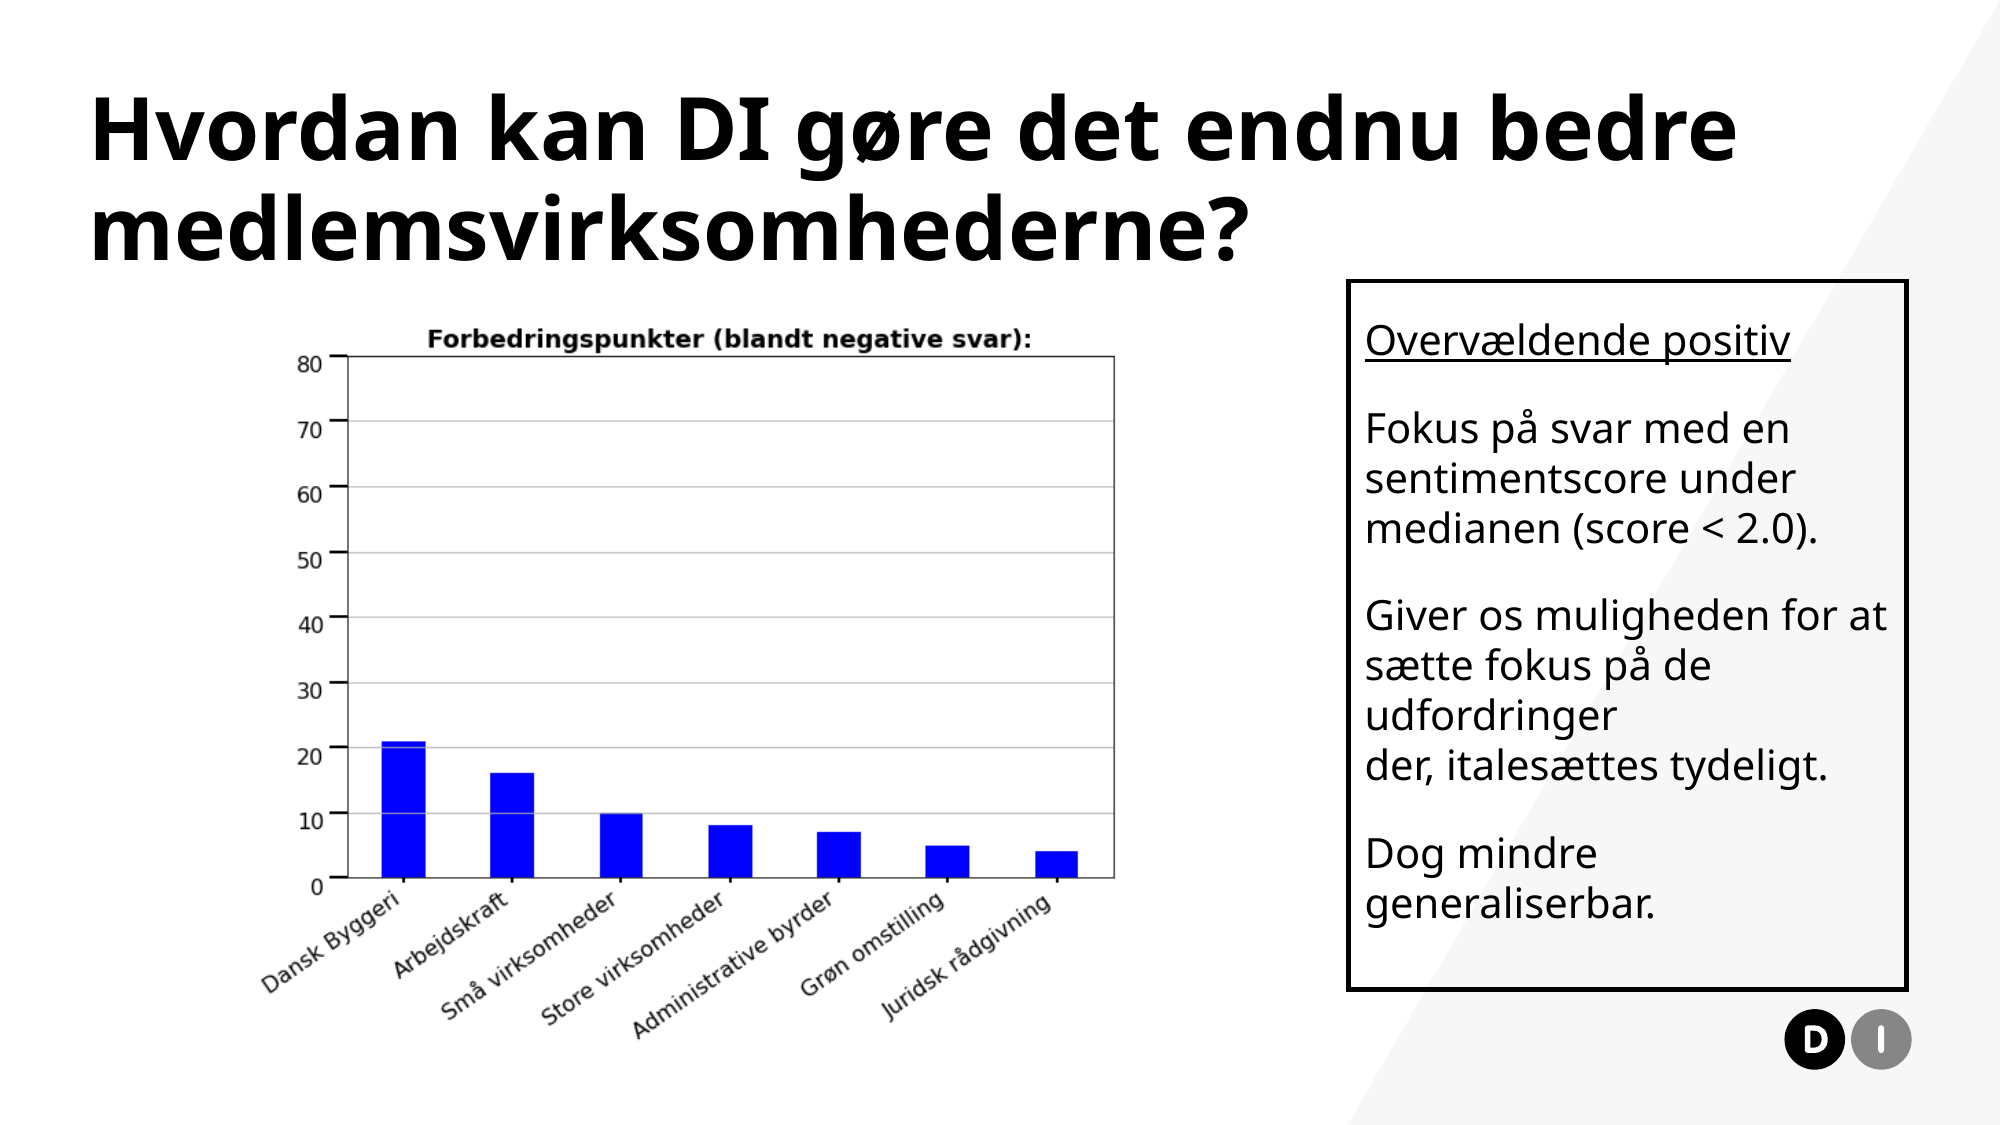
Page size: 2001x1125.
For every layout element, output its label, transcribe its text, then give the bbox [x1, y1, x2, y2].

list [250, 319, 1122, 1053]
title Hvordan kan DI gøre det endnu bedre medlemsvirksomhederne? [88, 80, 1911, 305]
text_box [1347, 280, 1908, 991]
text_box Overvældende positiv Fokus på svar med en sentimentscore under medianen (score < 2.0). Giver os muligheden for at sætte fokus på de udfordringer der, italesættes tydeligt. Dog mindre generaliserbar. [1364, 991, 1892, 1097]
